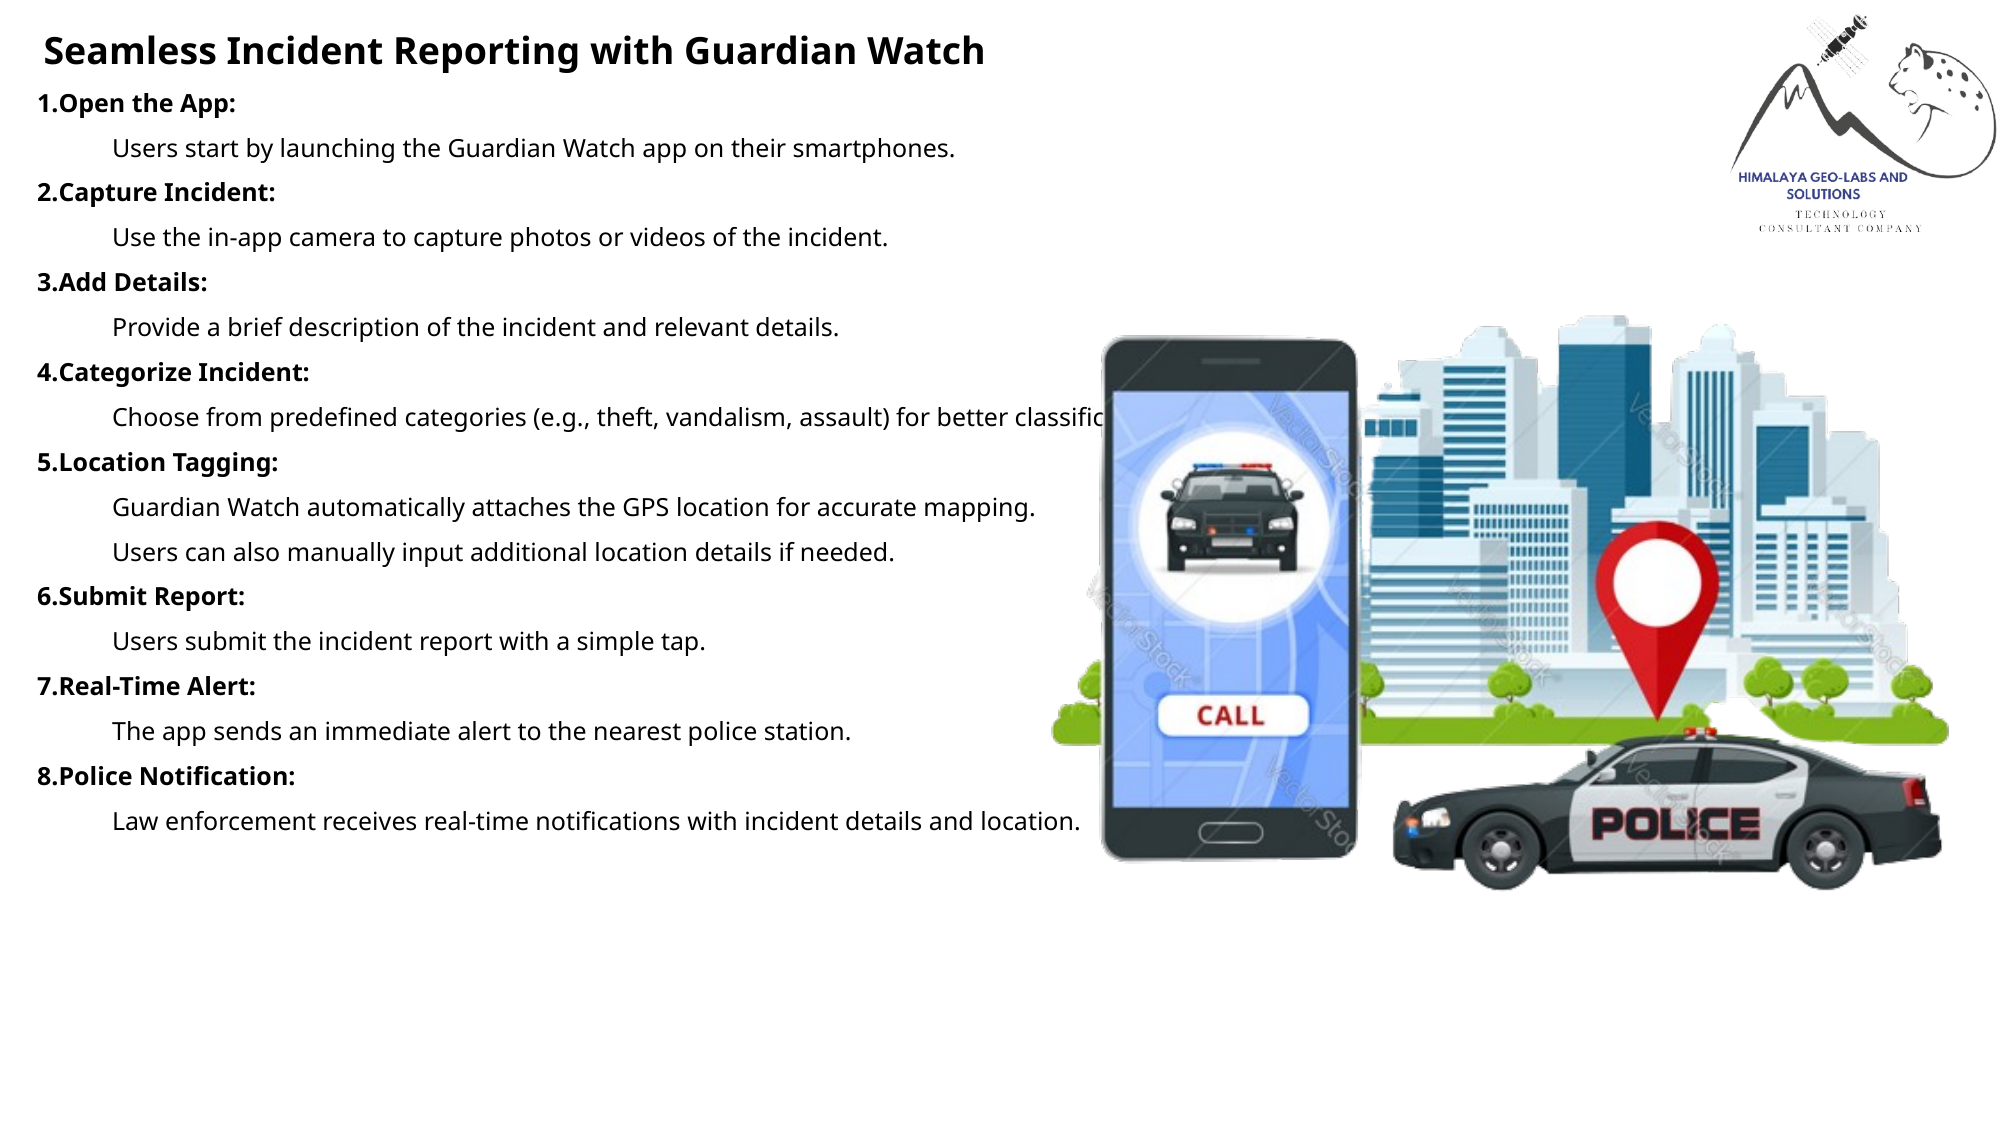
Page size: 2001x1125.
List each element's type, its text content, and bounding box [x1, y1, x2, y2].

picture [1011, 0, 2000, 1072]
text_box Seamless Incident Reporting with Guardian Watch Open the App: Users start by launching the Guardian Watch app on their smartphones. Capture Incident: Use the in-app camera to capture photos or videos of the incident. Add Details: Provide a brief description of the incident and relevant details. Categorize Incident: Choose from predefined categories (e.g., theft, vandalism, assault) for better classification. Location Tagging: Guardian Watch automatically attaches the GPS location for accurate mapping. Users can also manually input additional location details if needed. Submit Report: Users submit the incident report with a simple tap. Real-Time Alert: The app sends an immediate alert to the nearest police station. Police Notification: Law enforcement receives real-time notifications with incident details and location. [22, 19, 1505, 843]
